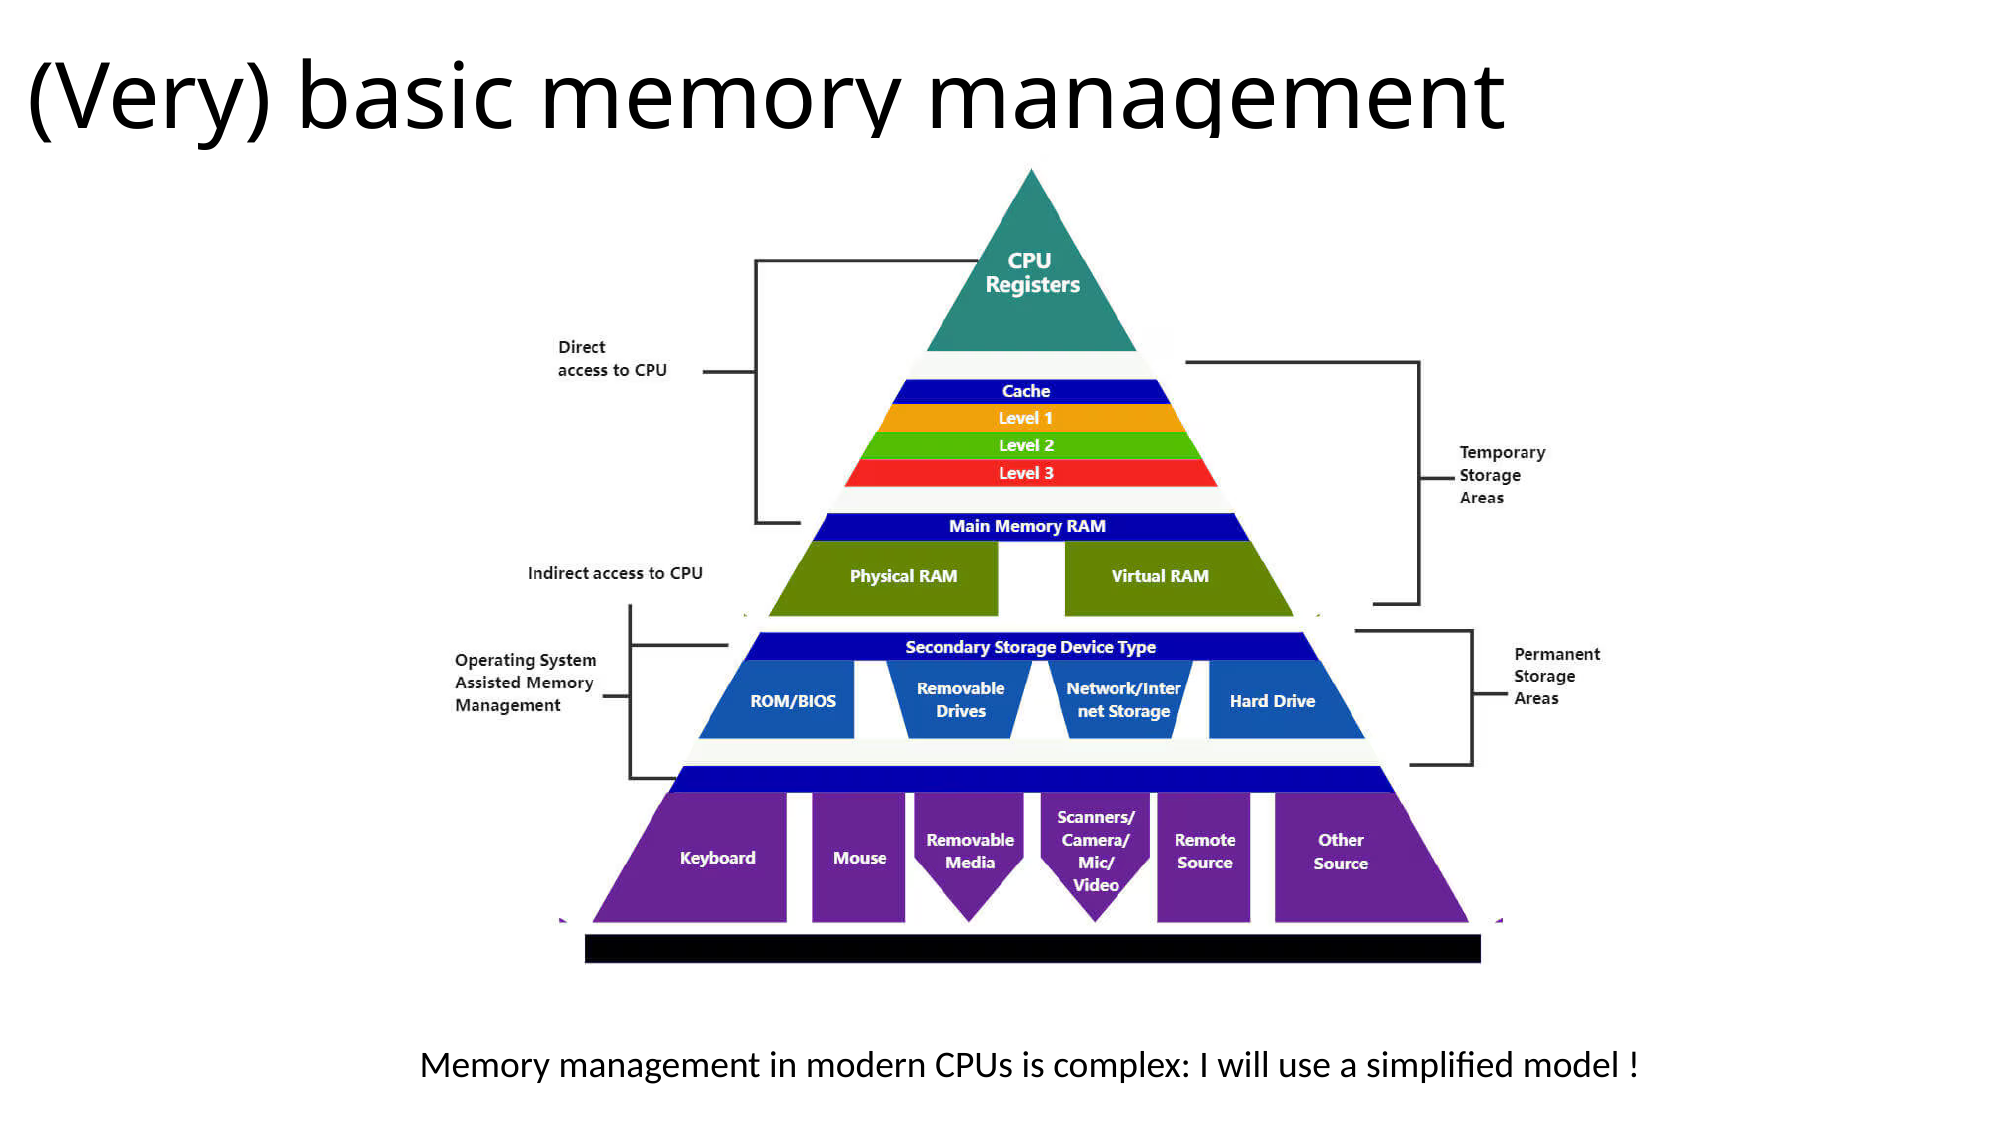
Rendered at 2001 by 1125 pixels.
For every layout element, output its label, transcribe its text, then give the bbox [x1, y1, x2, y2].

text_box Memory management in modern CPUs is complex: I will use a simplified model ! [404, 1032, 1657, 1093]
picture [418, 138, 1643, 986]
title (Very) basic memory management [12, 31, 1738, 167]
